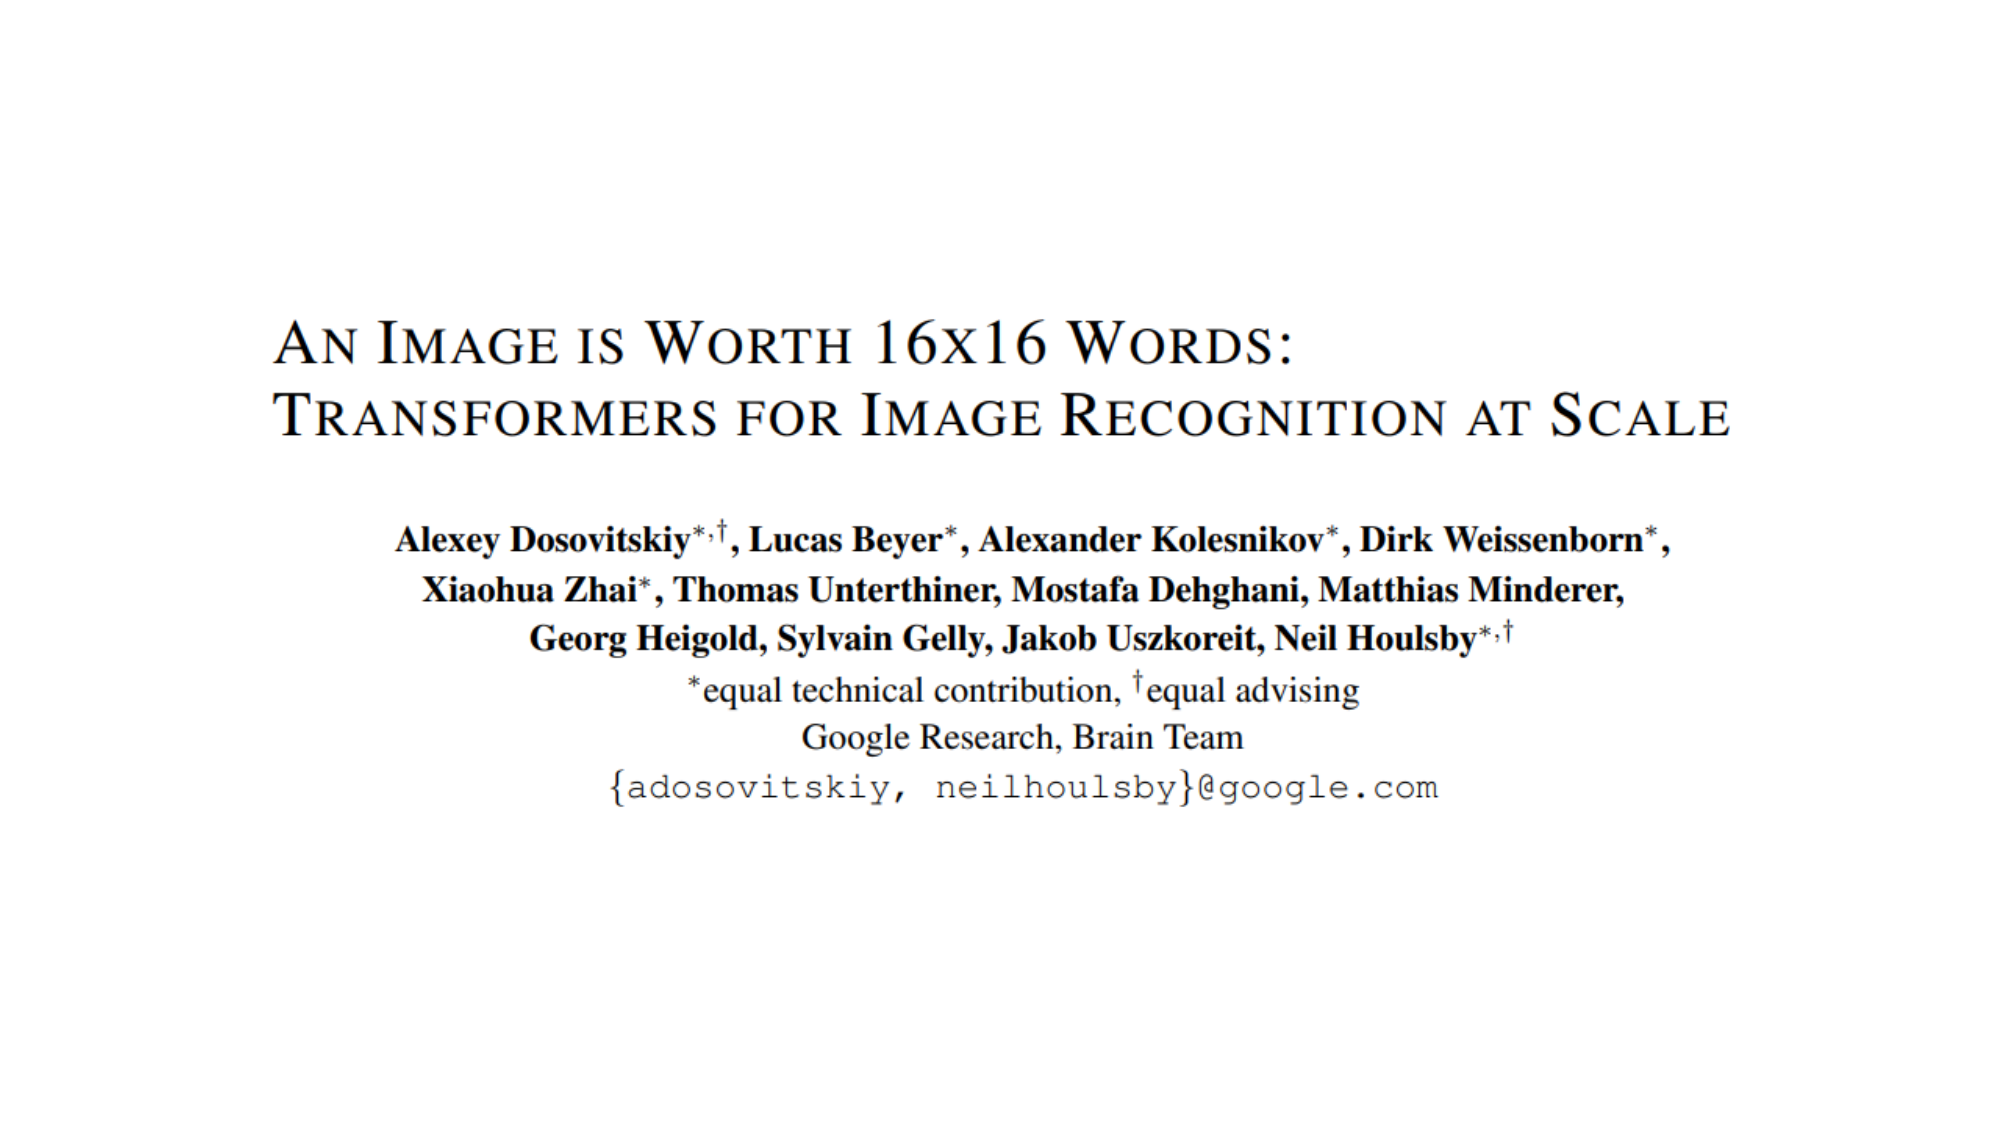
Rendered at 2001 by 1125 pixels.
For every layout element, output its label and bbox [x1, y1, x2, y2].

picture [256, 307, 1744, 818]
